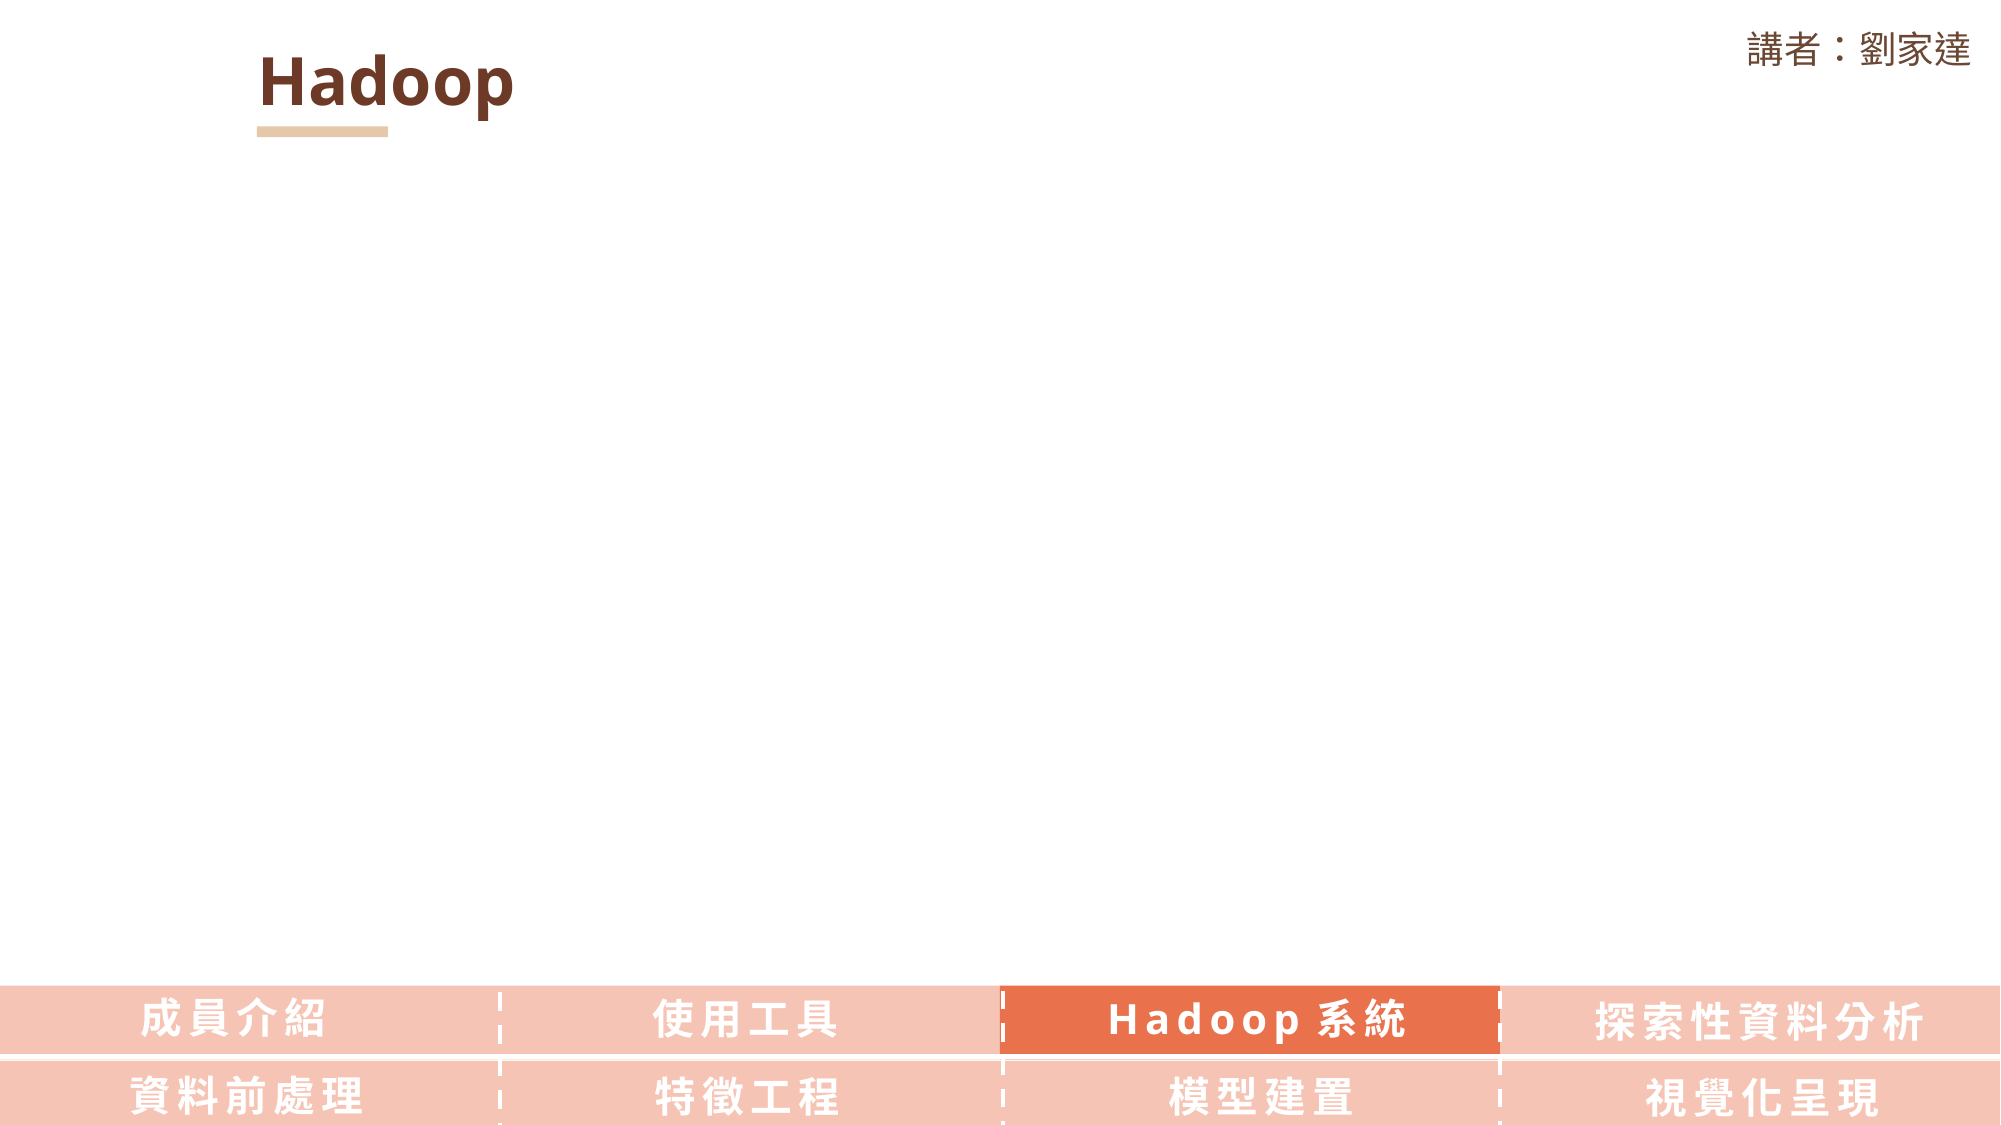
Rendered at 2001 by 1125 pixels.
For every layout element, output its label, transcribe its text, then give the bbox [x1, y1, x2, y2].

text_box 講者：劉家達 [1732, 19, 1987, 79]
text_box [0, 958, 2000, 1125]
text_box Hadoop [242, 31, 762, 127]
text_box [256, 125, 389, 138]
